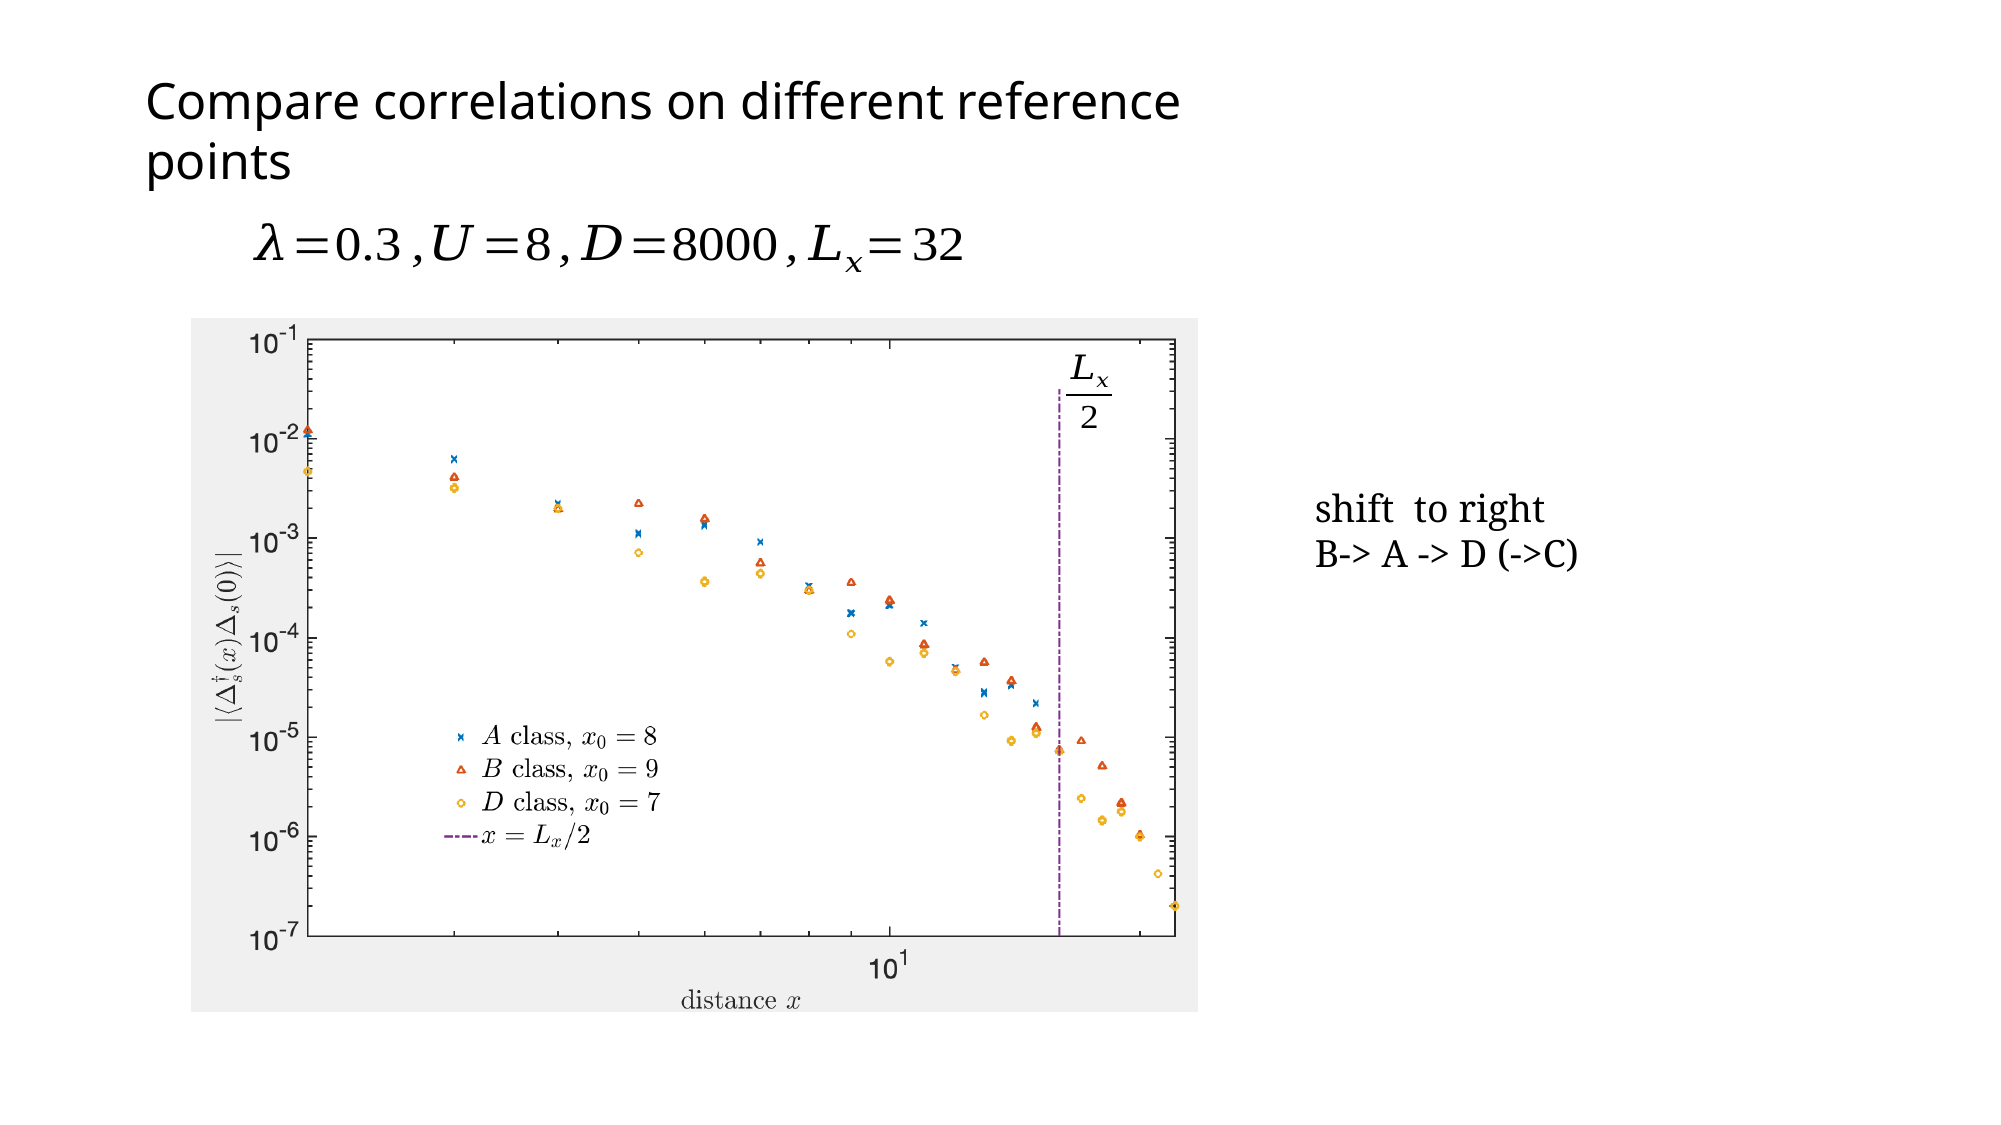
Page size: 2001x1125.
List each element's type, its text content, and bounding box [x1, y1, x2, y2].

picture [191, 317, 1198, 1012]
text_box Compare correlations on different reference points [130, 62, 1313, 198]
